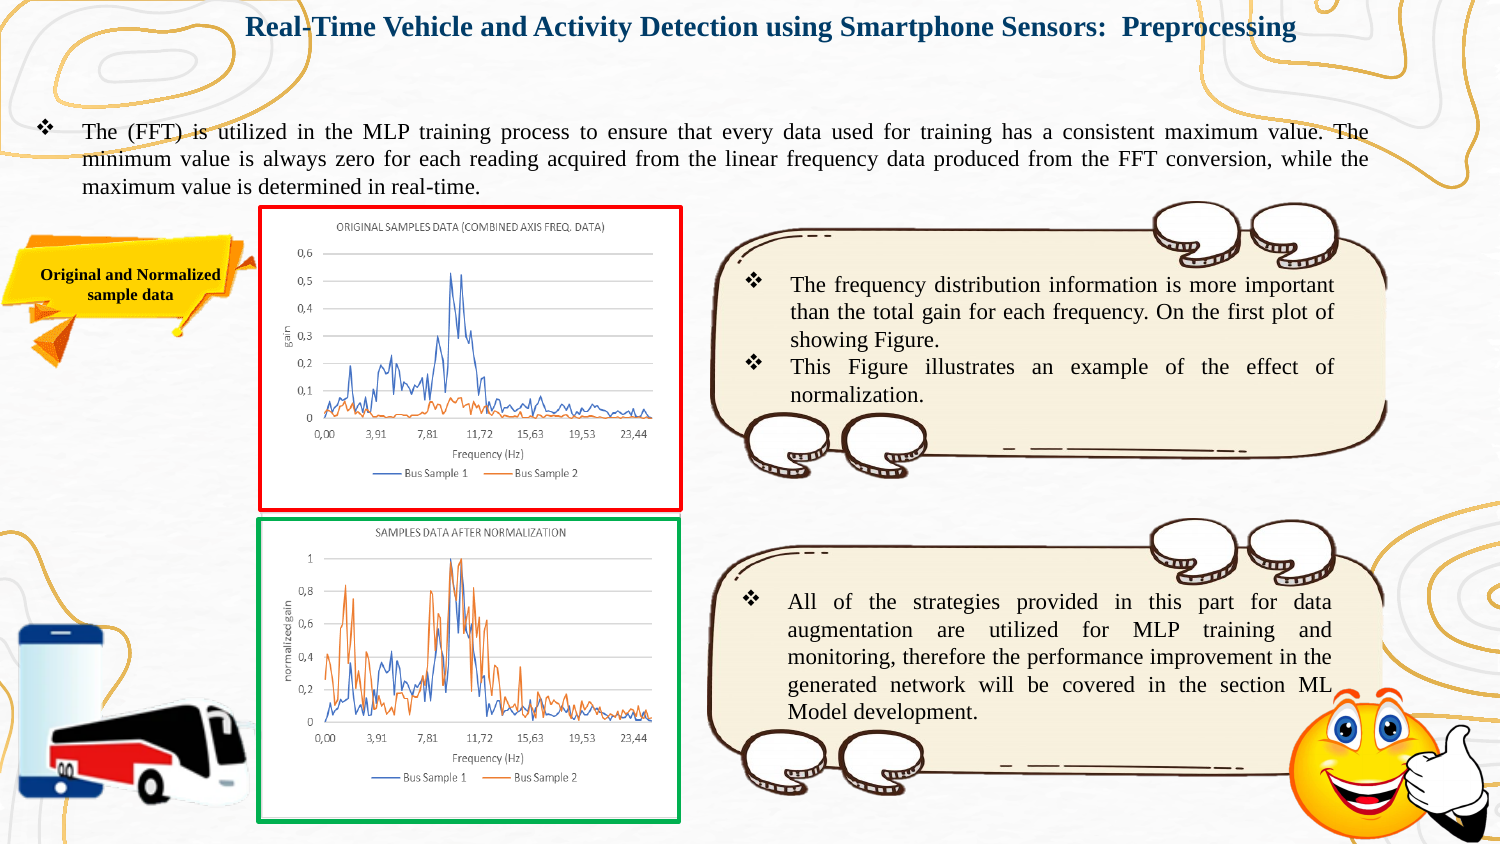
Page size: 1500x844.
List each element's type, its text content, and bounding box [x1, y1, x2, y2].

text_box The (FFT) is utilized in the MLP training process to ensure that every data used for training has a consistent maximum value. The minimum value is always zero for each reading acquired from the linear frequency data produced from the FFT conversion, while the maximum value is determined in real-time. [20, 108, 1387, 206]
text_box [709, 201, 1390, 479]
picture [1280, 677, 1498, 844]
text_box Real-Time Vehicle and Activity Detection using Smartphone Sensors: Preprocessing [230, 0, 1313, 50]
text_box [0, 232, 254, 372]
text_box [707, 518, 1387, 797]
picture [11, 207, 682, 822]
